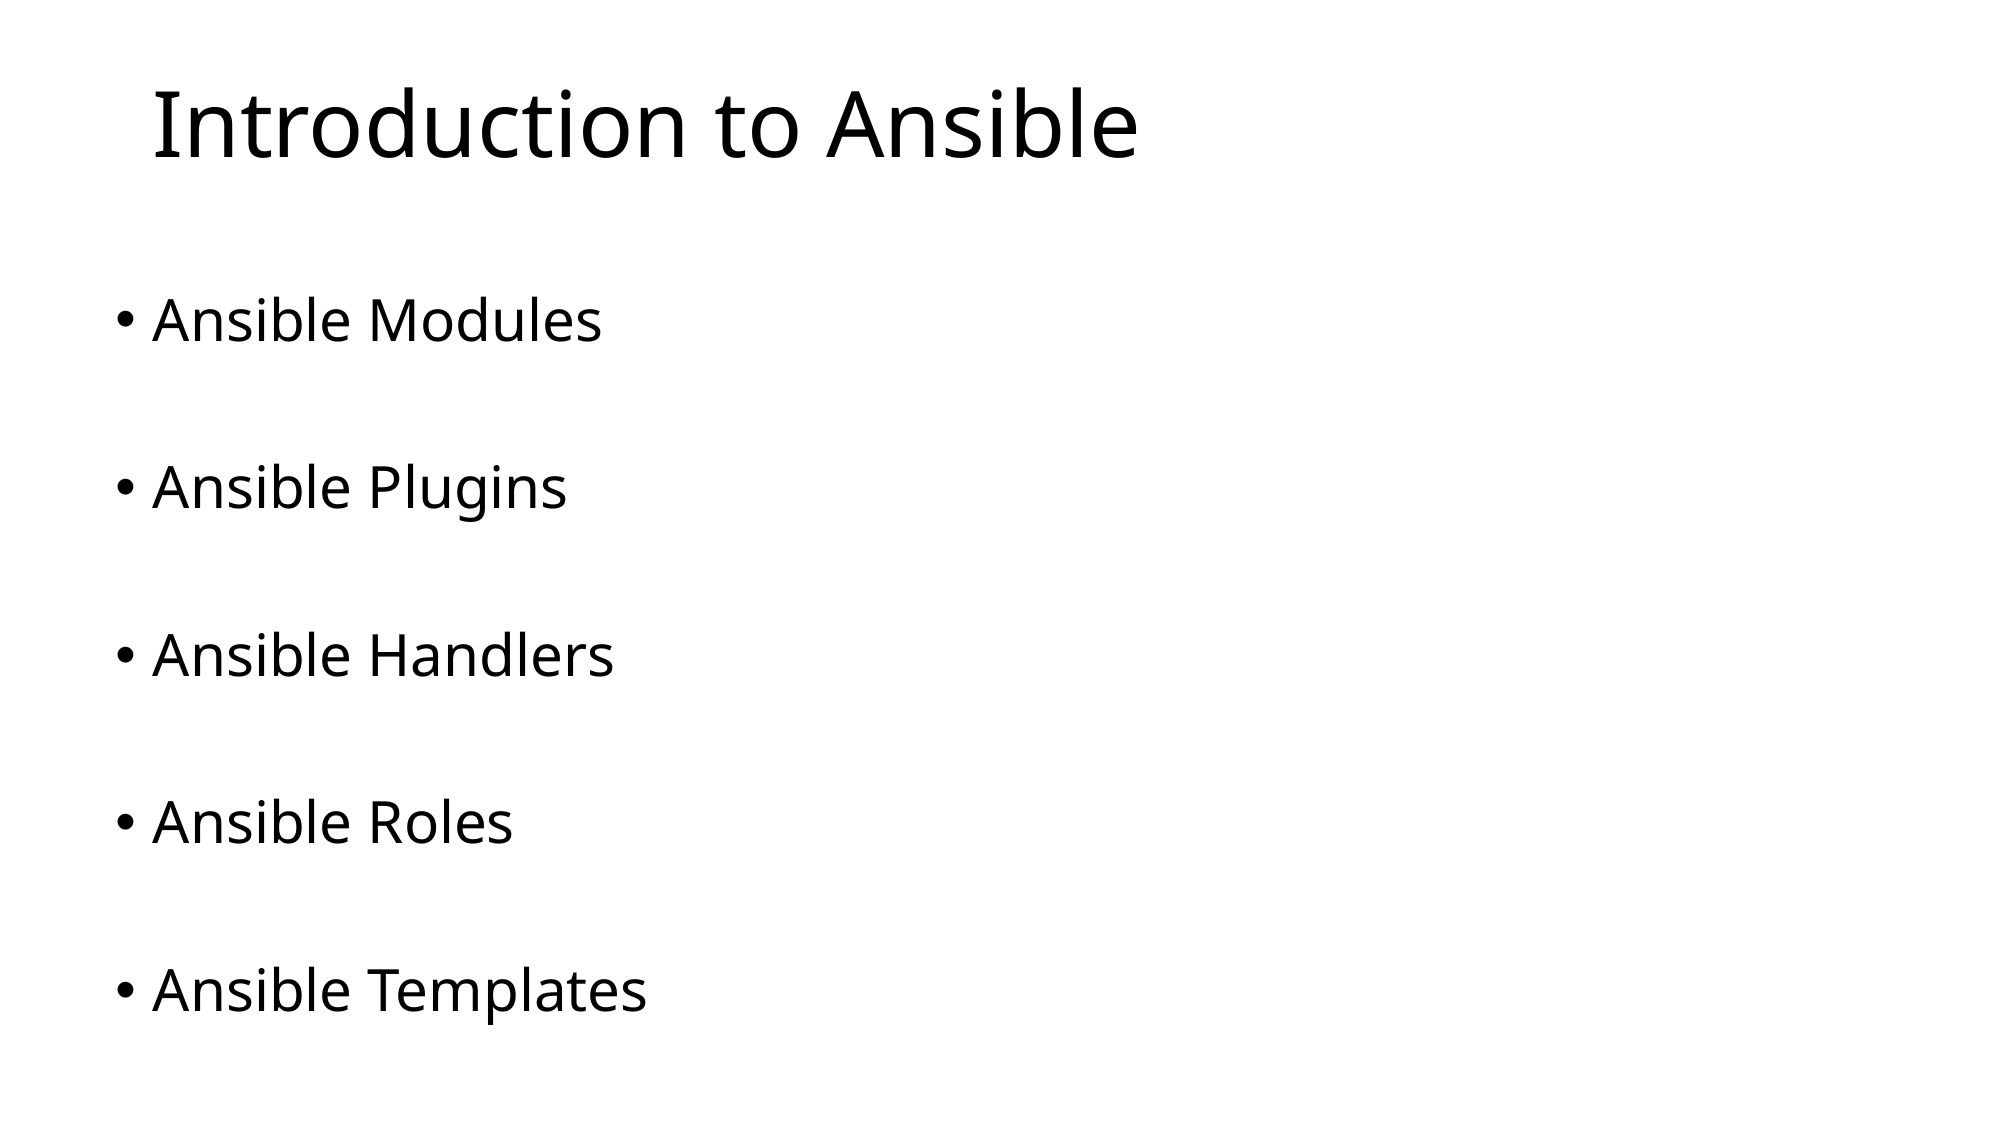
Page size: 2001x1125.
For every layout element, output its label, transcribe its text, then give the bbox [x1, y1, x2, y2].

list Ansible Modules Ansible Plugins Ansible Handlers Ansible Roles Ansible Templates [100, 283, 1826, 1081]
title Introduction to Ansible [137, 59, 1863, 196]
